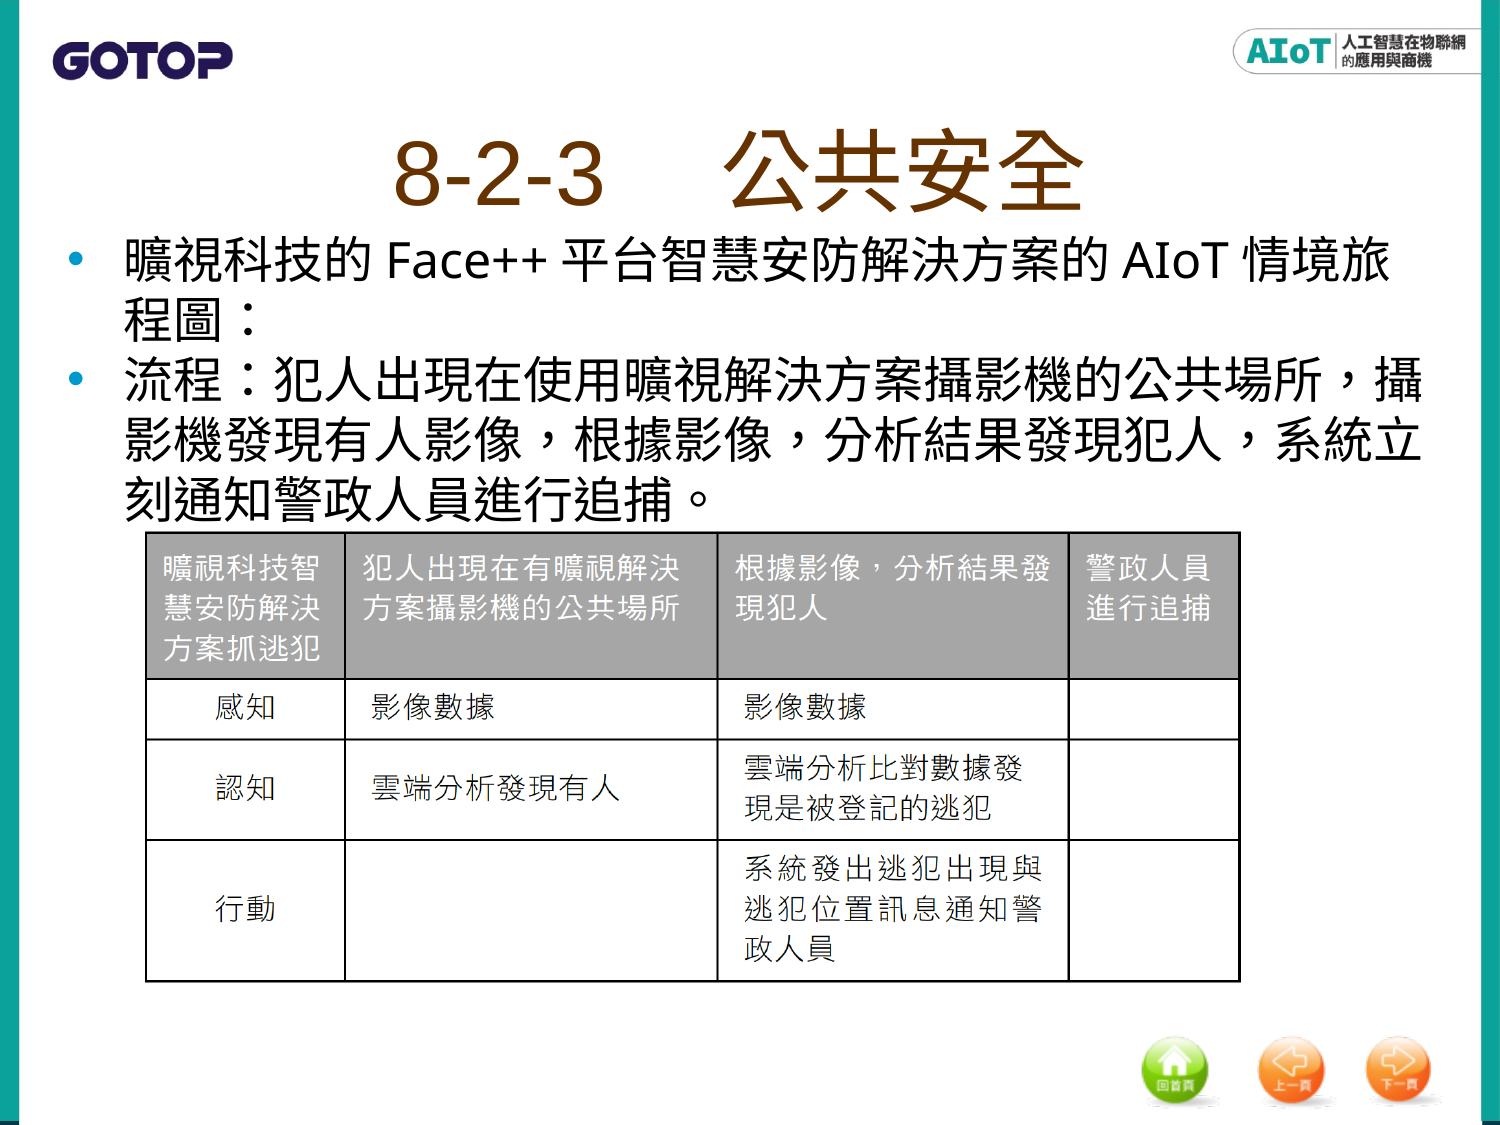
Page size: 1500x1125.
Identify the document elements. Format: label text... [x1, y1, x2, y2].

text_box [1136, 1029, 1442, 1113]
text_box 曠視科技的Face++平台智慧安防解決方案的AIoT情境旅程圖： 流程：犯人出現在使用曠視解決方案攝影機的公共場所，攝影機發現有人影像，根據影像，分析結果發現犯人，系統立刻通知警政人員進行追捕。 [52, 220, 1442, 596]
picture [0, 275, 1500, 1125]
picture [0, 0, 1500, 62]
title 8-2-3 公共安全 [0, 62, 1500, 275]
picture [137, 522, 1250, 993]
